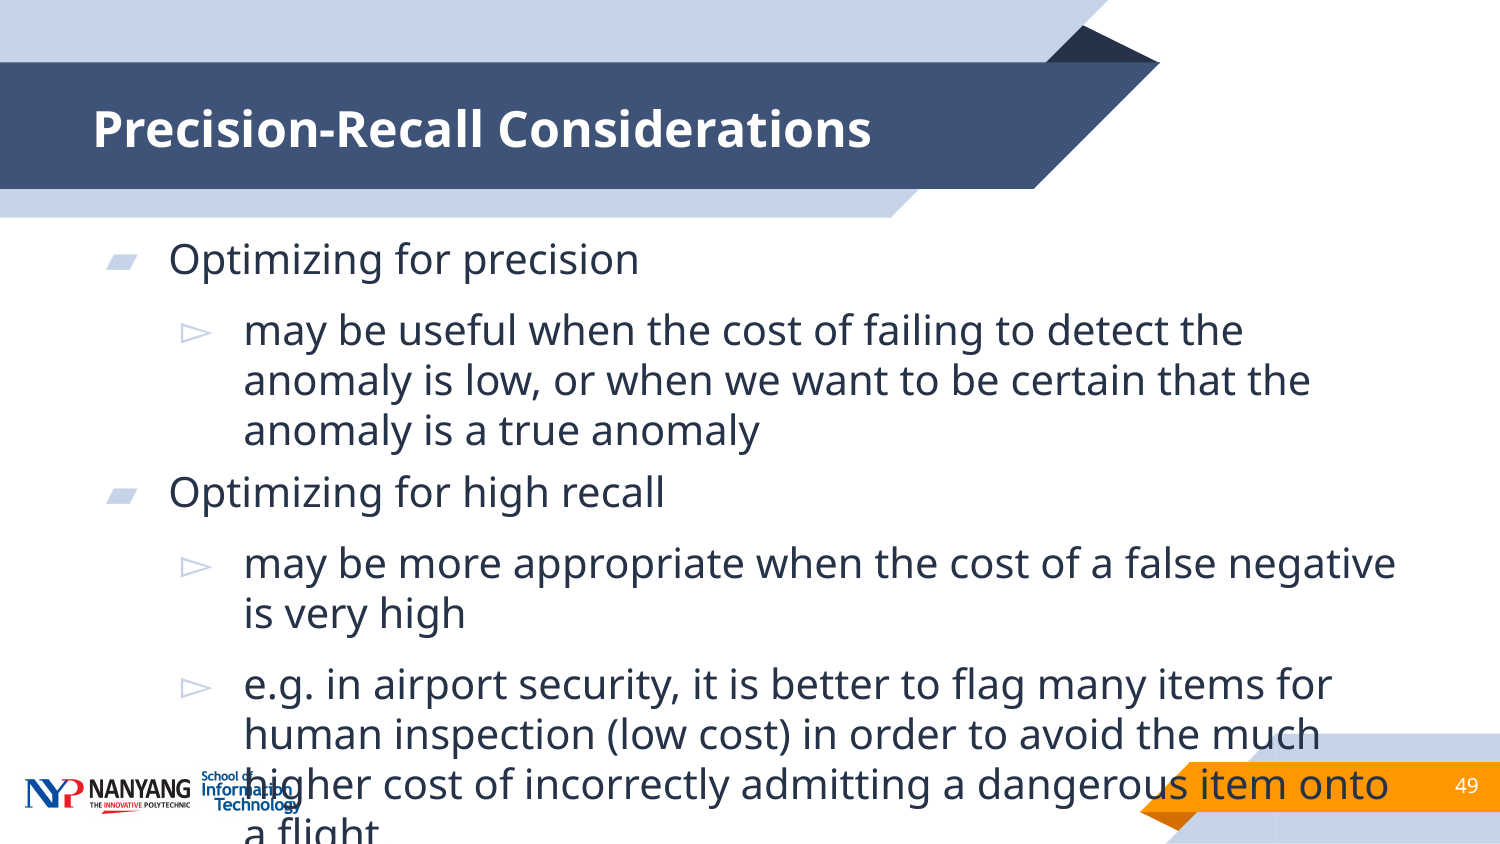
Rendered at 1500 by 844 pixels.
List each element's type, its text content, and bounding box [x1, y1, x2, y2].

picture [25, 779, 190, 814]
title Precision-Recall Considerations [77, 64, 1028, 190]
picture [202, 771, 301, 814]
list Optimizing for precision may be useful when the cost of failing to detect the anomaly is low, or when we want to be certain that the anomaly is a true anomaly Optimizing for high recall may be more appropriate when the cost of a false negative is very high e.g. in airport security, it is better to flag many items for human inspection (low cost) in order to avoid the much higher cost of incorrectly admitting a dangerous item onto a flight. [78, 217, 1418, 734]
slide_number 49 [1249, 760, 1494, 813]
